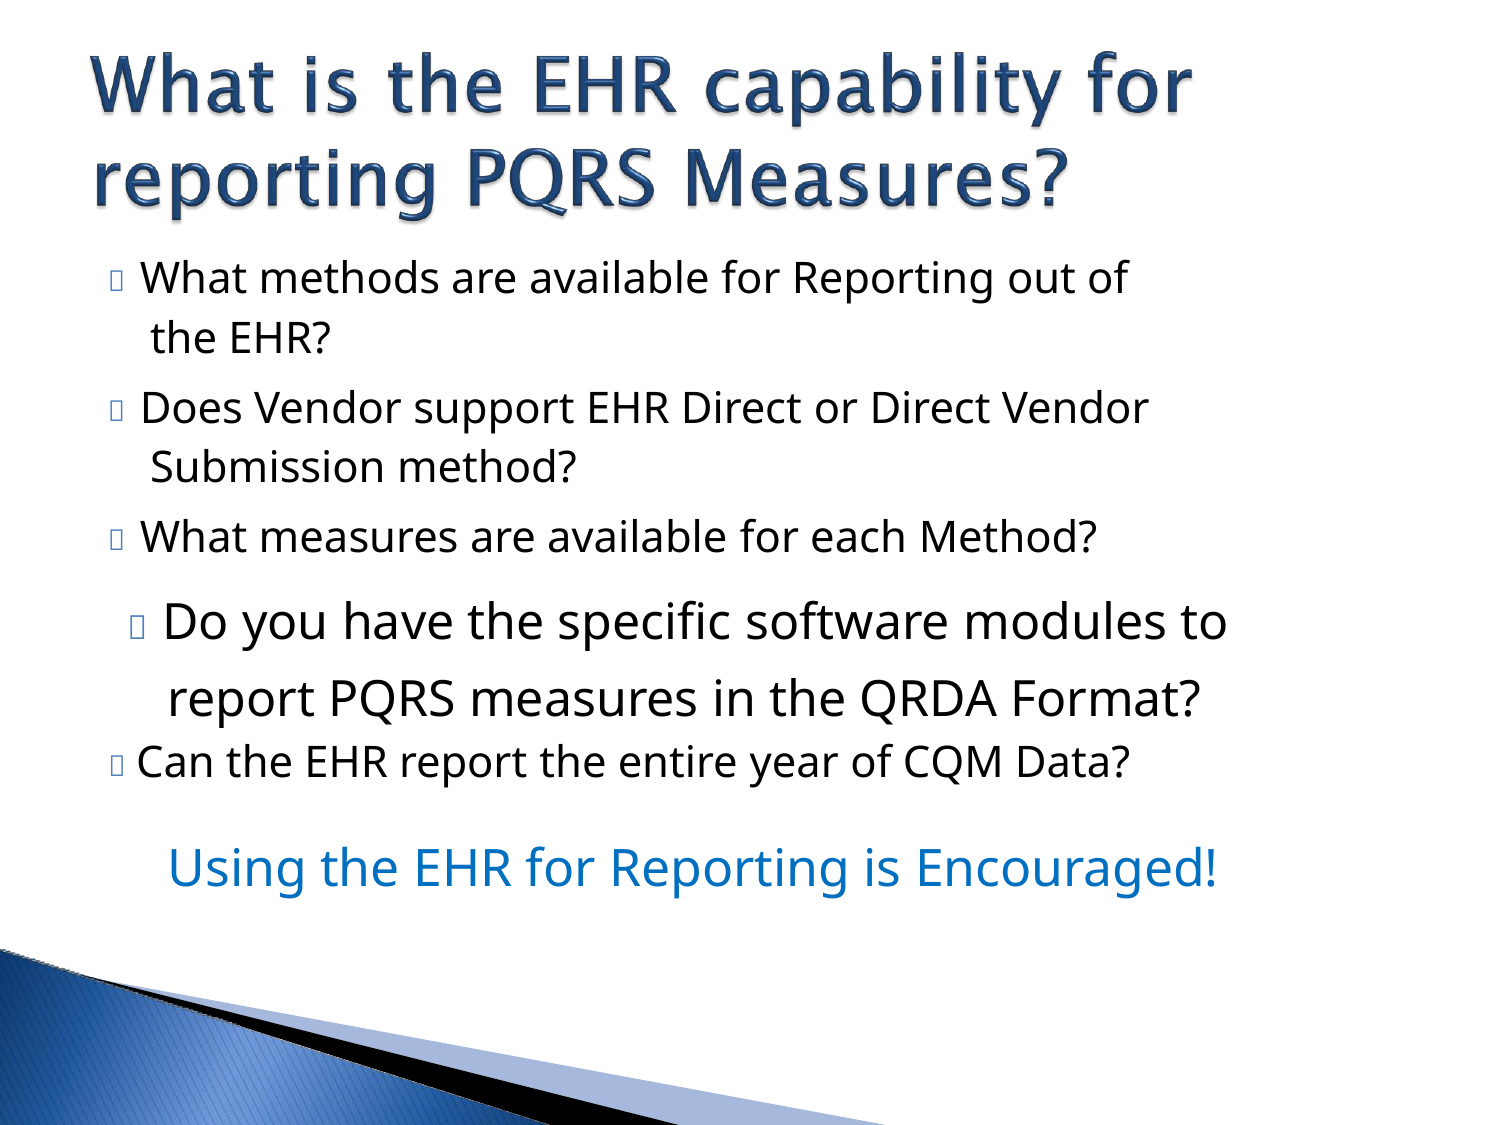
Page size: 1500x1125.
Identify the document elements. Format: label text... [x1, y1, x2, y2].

text_box  What methods are available for Reporting out of the EHR?  Does Vendor support EHR Direct or Direct Vendor Submission method?  What measures are available for each Method?  Do you have the specific software modules to report PQRS measures in the QRDA Format?  Can the EHR report the entire year of CQM Data? [105, 255, 1371, 764]
text_box [38, 20, 1267, 240]
text_box [558, 1094, 679, 1125]
text_box Using the EHR for Reporting is Encouraged! [165, 844, 1361, 908]
text_box [0, 948, 558, 1125]
text_box [558, 1064, 886, 1125]
